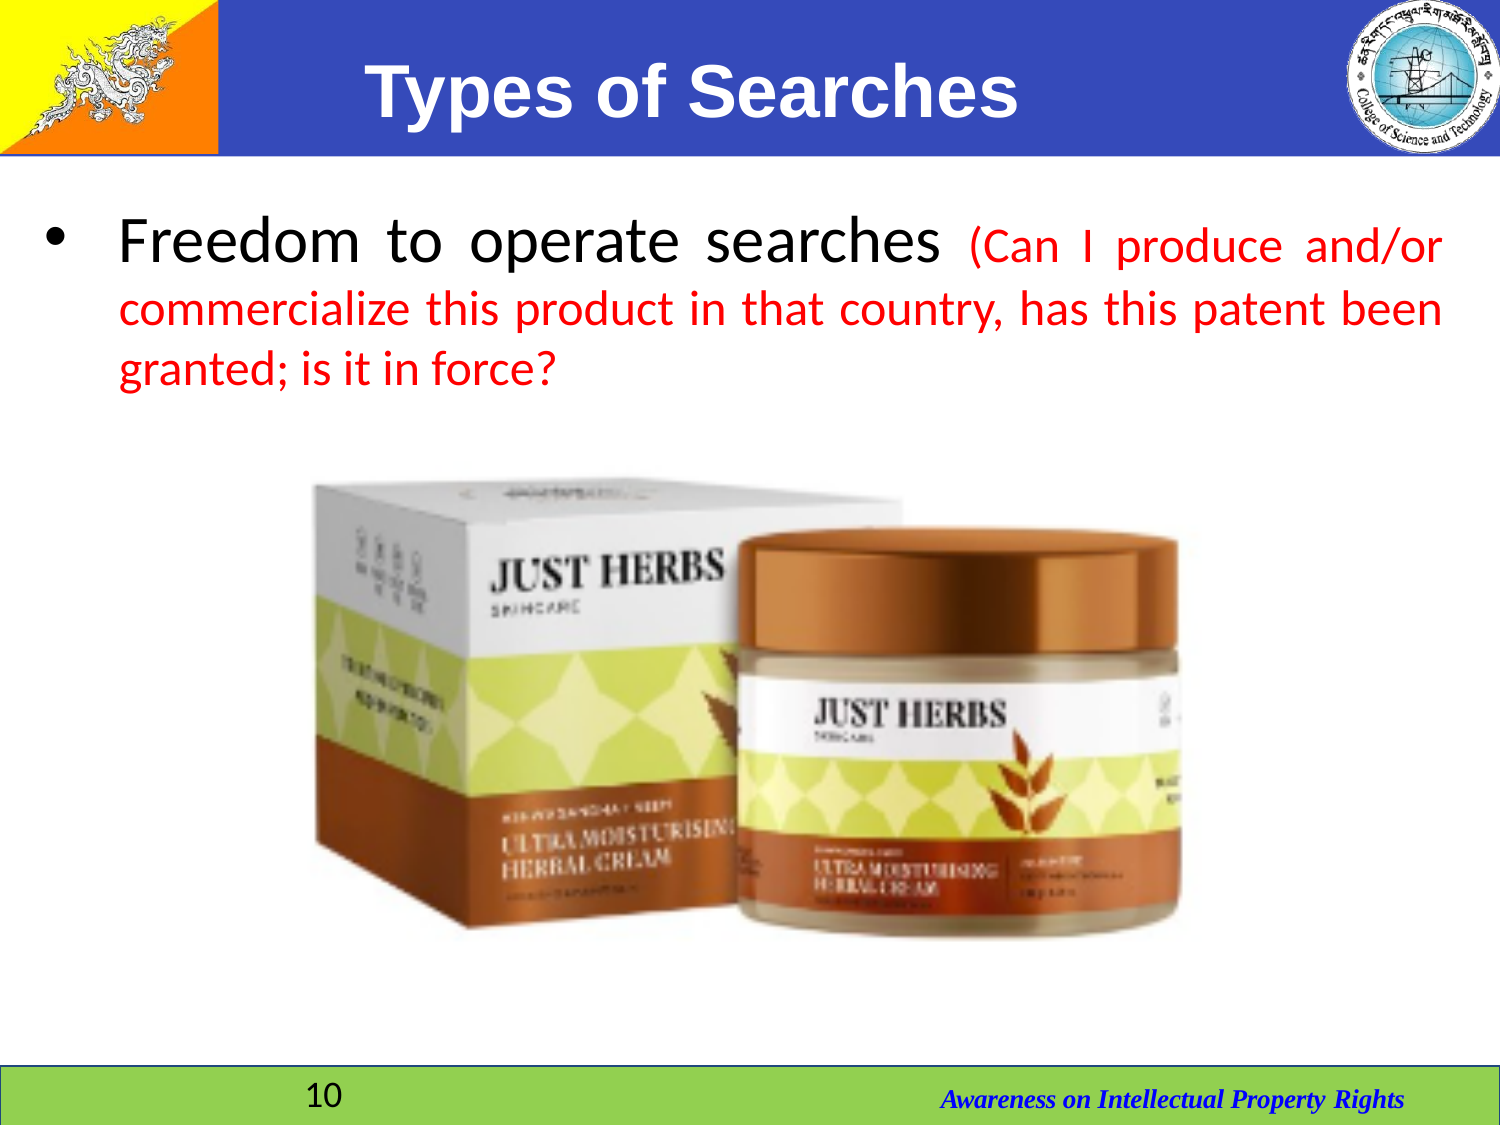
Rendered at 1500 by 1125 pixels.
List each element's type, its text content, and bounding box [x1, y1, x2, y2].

text_box Freedom to operate searches (Can I produce and/or commercialize this product in that country, has this patent been granted; is it in force? [43, 153, 1444, 493]
title Types of Searches [362, 40, 1125, 153]
text_box 10 [289, 1062, 478, 1123]
footer Awareness on Intellectual Property Rights [938, 1082, 1420, 1125]
text_box [1346, 0, 1500, 155]
picture [262, 446, 1228, 997]
text_box [0, 0, 219, 154]
